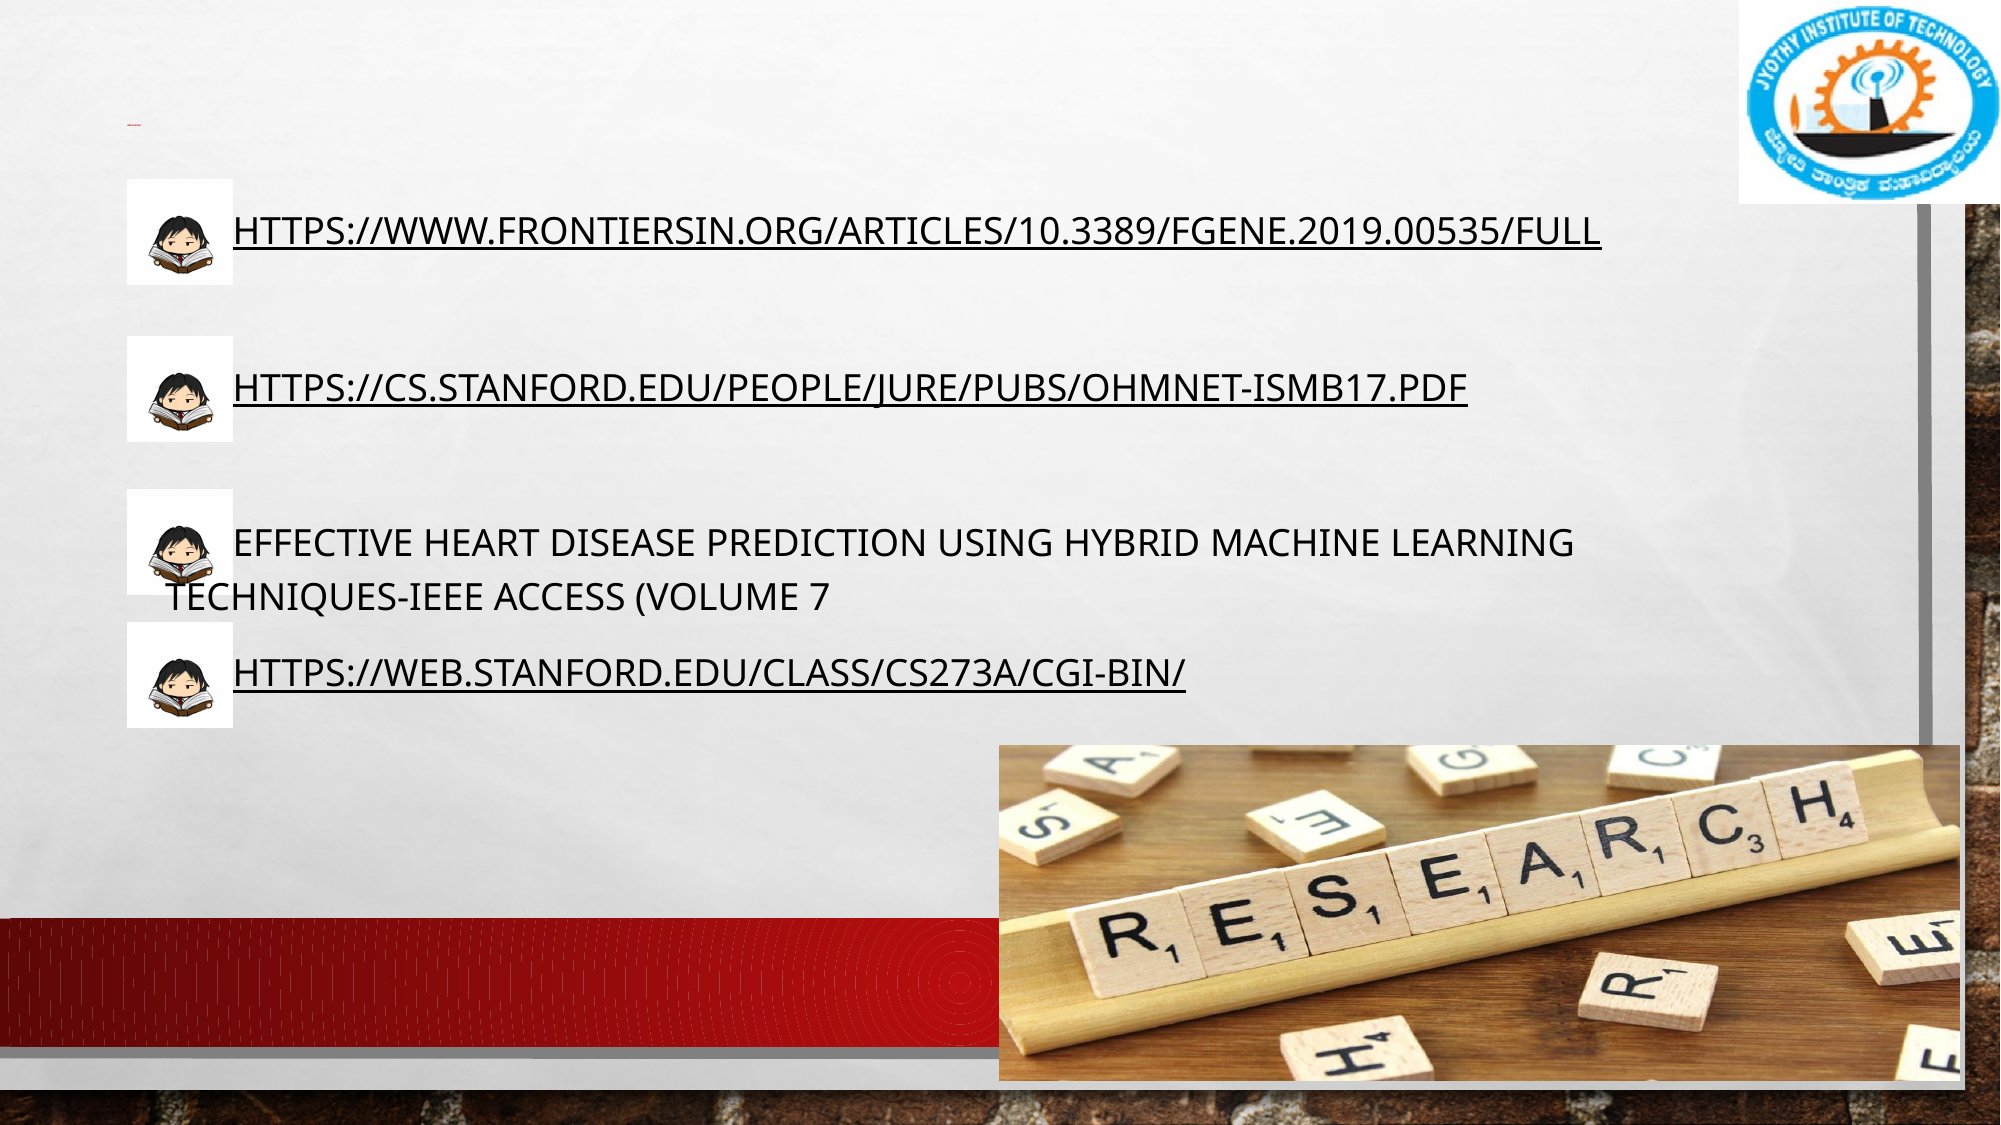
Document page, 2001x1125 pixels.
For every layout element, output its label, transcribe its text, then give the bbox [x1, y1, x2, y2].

picture [127, 336, 233, 442]
picture [0, 0, 2000, 1125]
list https://www.frontiersin.org/articles/10.3389/fgene.2019.00535/full https://cs.stanford.edu/people/jure/pubs/ohmnet-ismb17.pdf Effective Heart Disease Prediction Using Hybrid Machine Learning Techniques-IEEE Access (Volume 7 https://web.stanford.edu/class/cs273a/cgi-bin/ [112, 251, 1818, 795]
picture [127, 489, 233, 595]
picture [127, 179, 233, 285]
picture [999, 744, 1961, 1081]
title Bibliography [112, 112, 1738, 140]
picture [127, 622, 233, 728]
